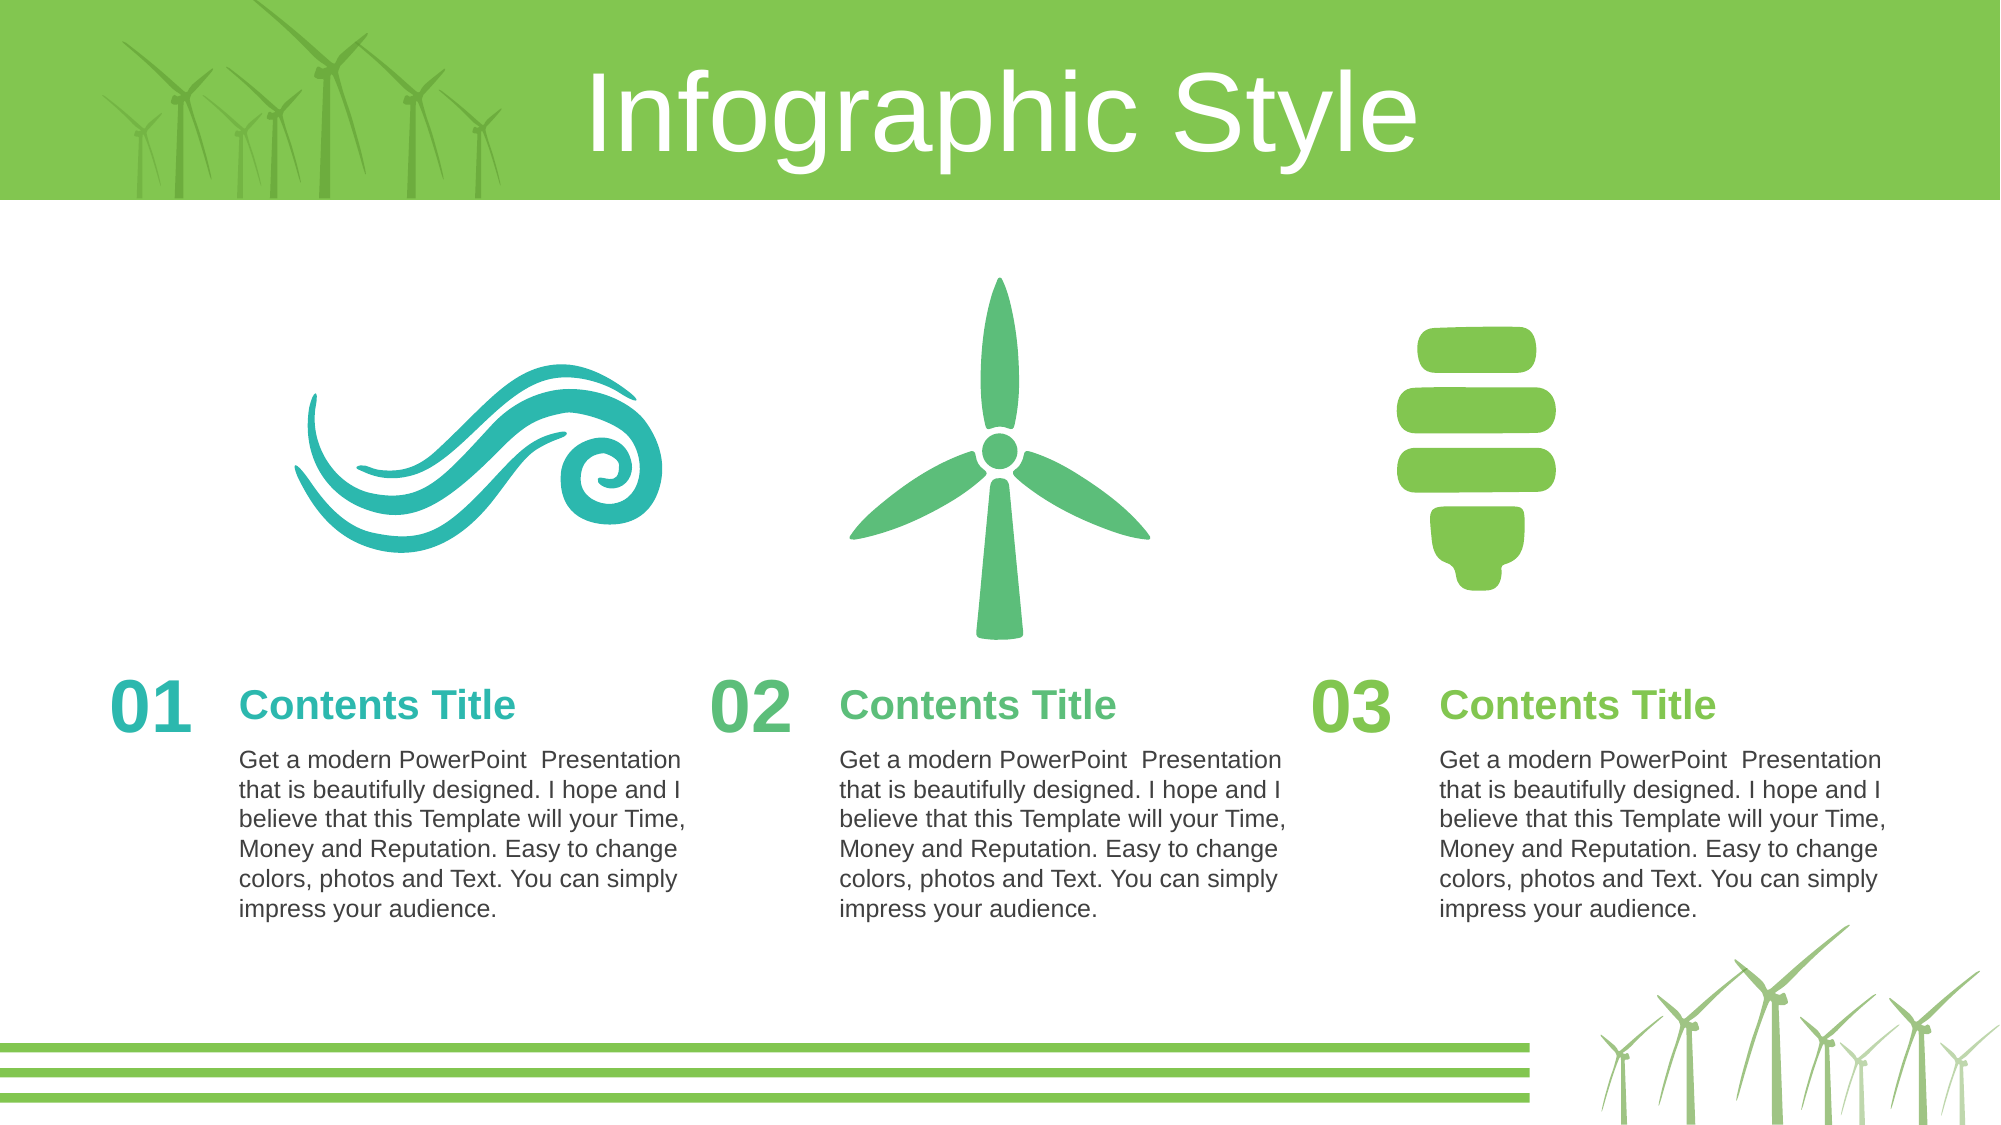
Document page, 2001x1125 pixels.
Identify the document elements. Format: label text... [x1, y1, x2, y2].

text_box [1295, 649, 1910, 933]
list Infographic Style [53, 55, 1952, 175]
text_box [982, 433, 1018, 470]
text_box [1013, 451, 1151, 540]
text_box [1397, 447, 1556, 493]
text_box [94, 649, 694, 933]
text_box [849, 451, 987, 540]
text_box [694, 649, 1295, 933]
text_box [294, 364, 663, 553]
text_box [1417, 326, 1537, 373]
text_box [980, 277, 1020, 430]
text_box [1430, 506, 1525, 591]
text_box [976, 478, 1024, 640]
text_box [1396, 387, 1556, 434]
